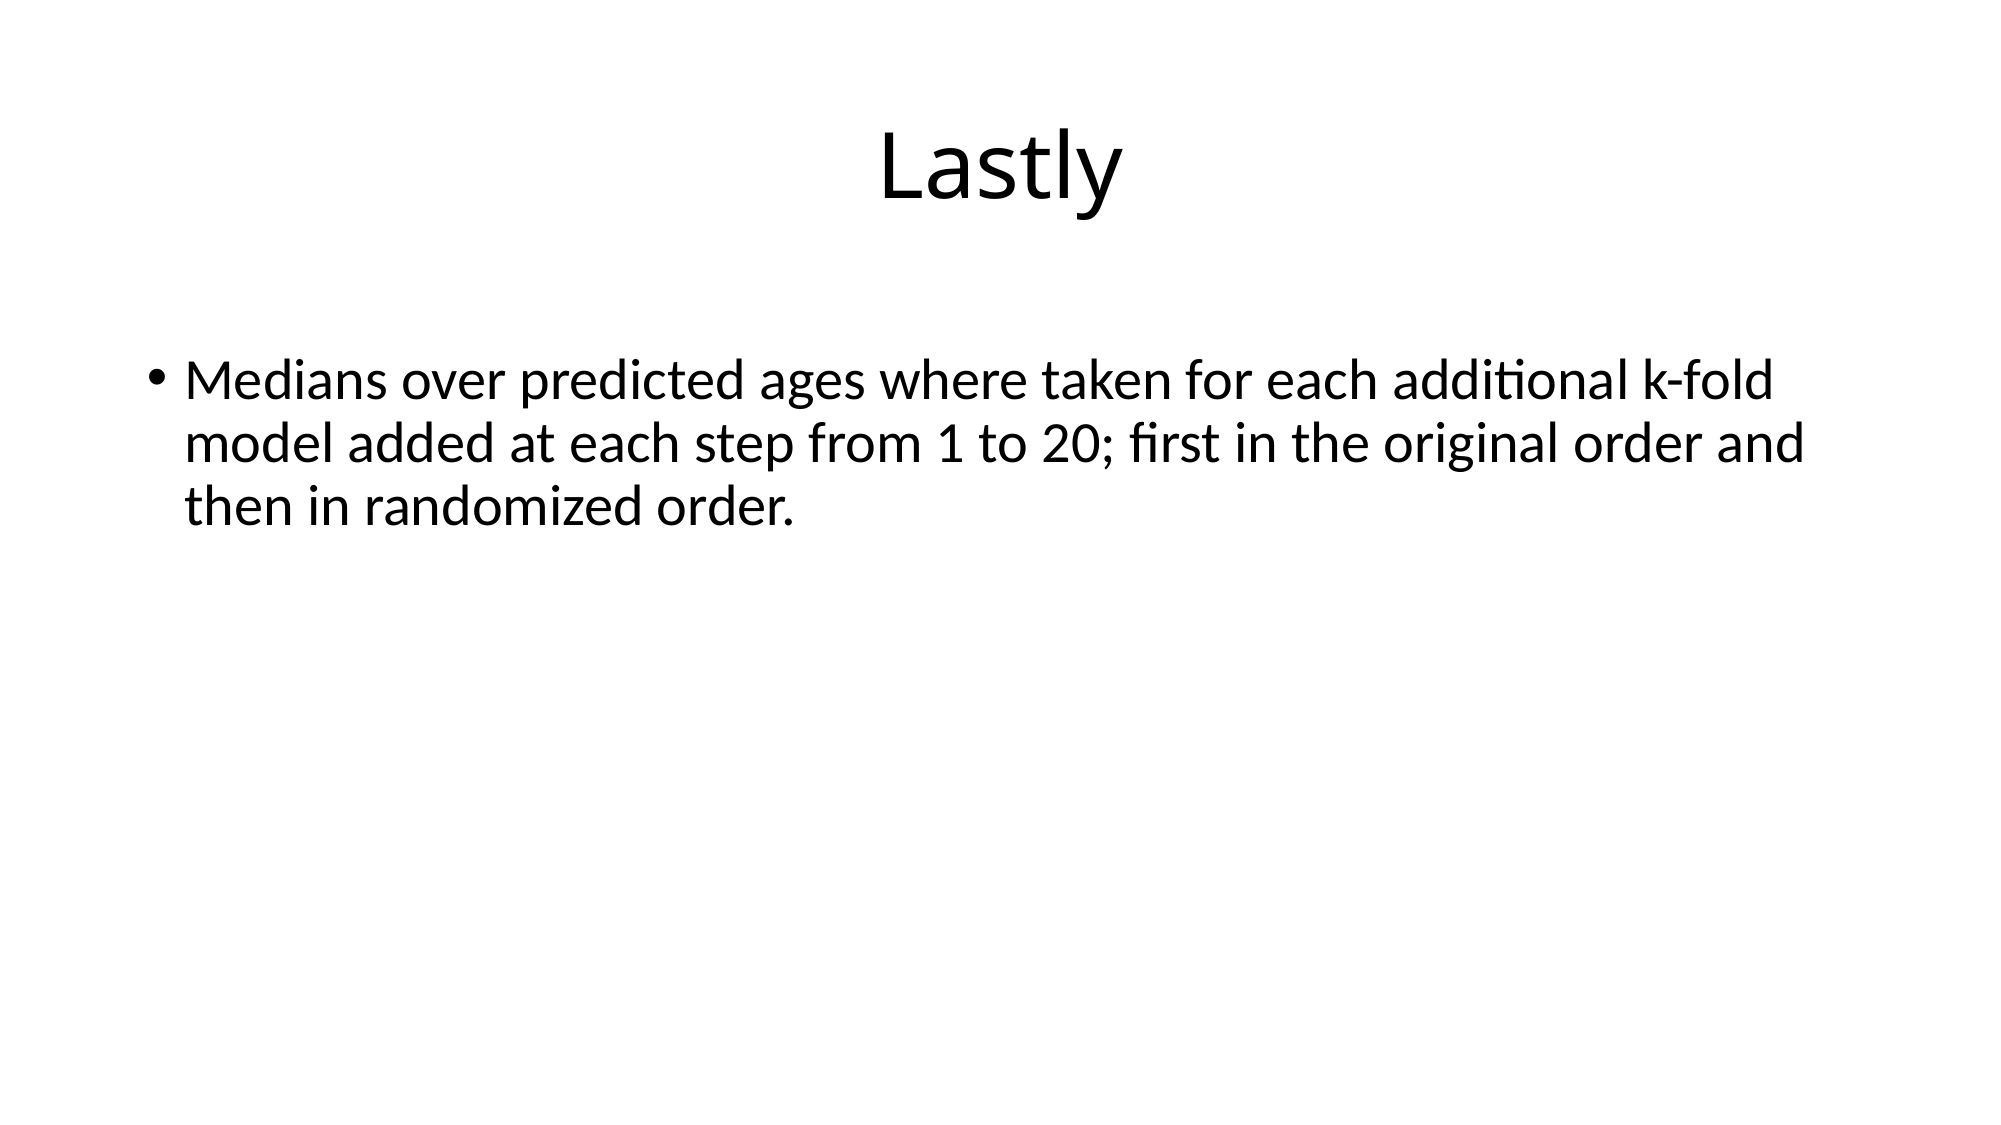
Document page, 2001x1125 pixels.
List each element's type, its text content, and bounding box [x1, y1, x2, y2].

title Lastly [137, 59, 1863, 278]
list Medians over predicted ages where taken for each additional k-fold model added at each step from 1 to 20; first in the original order and then in randomized order. [131, 250, 1857, 965]
